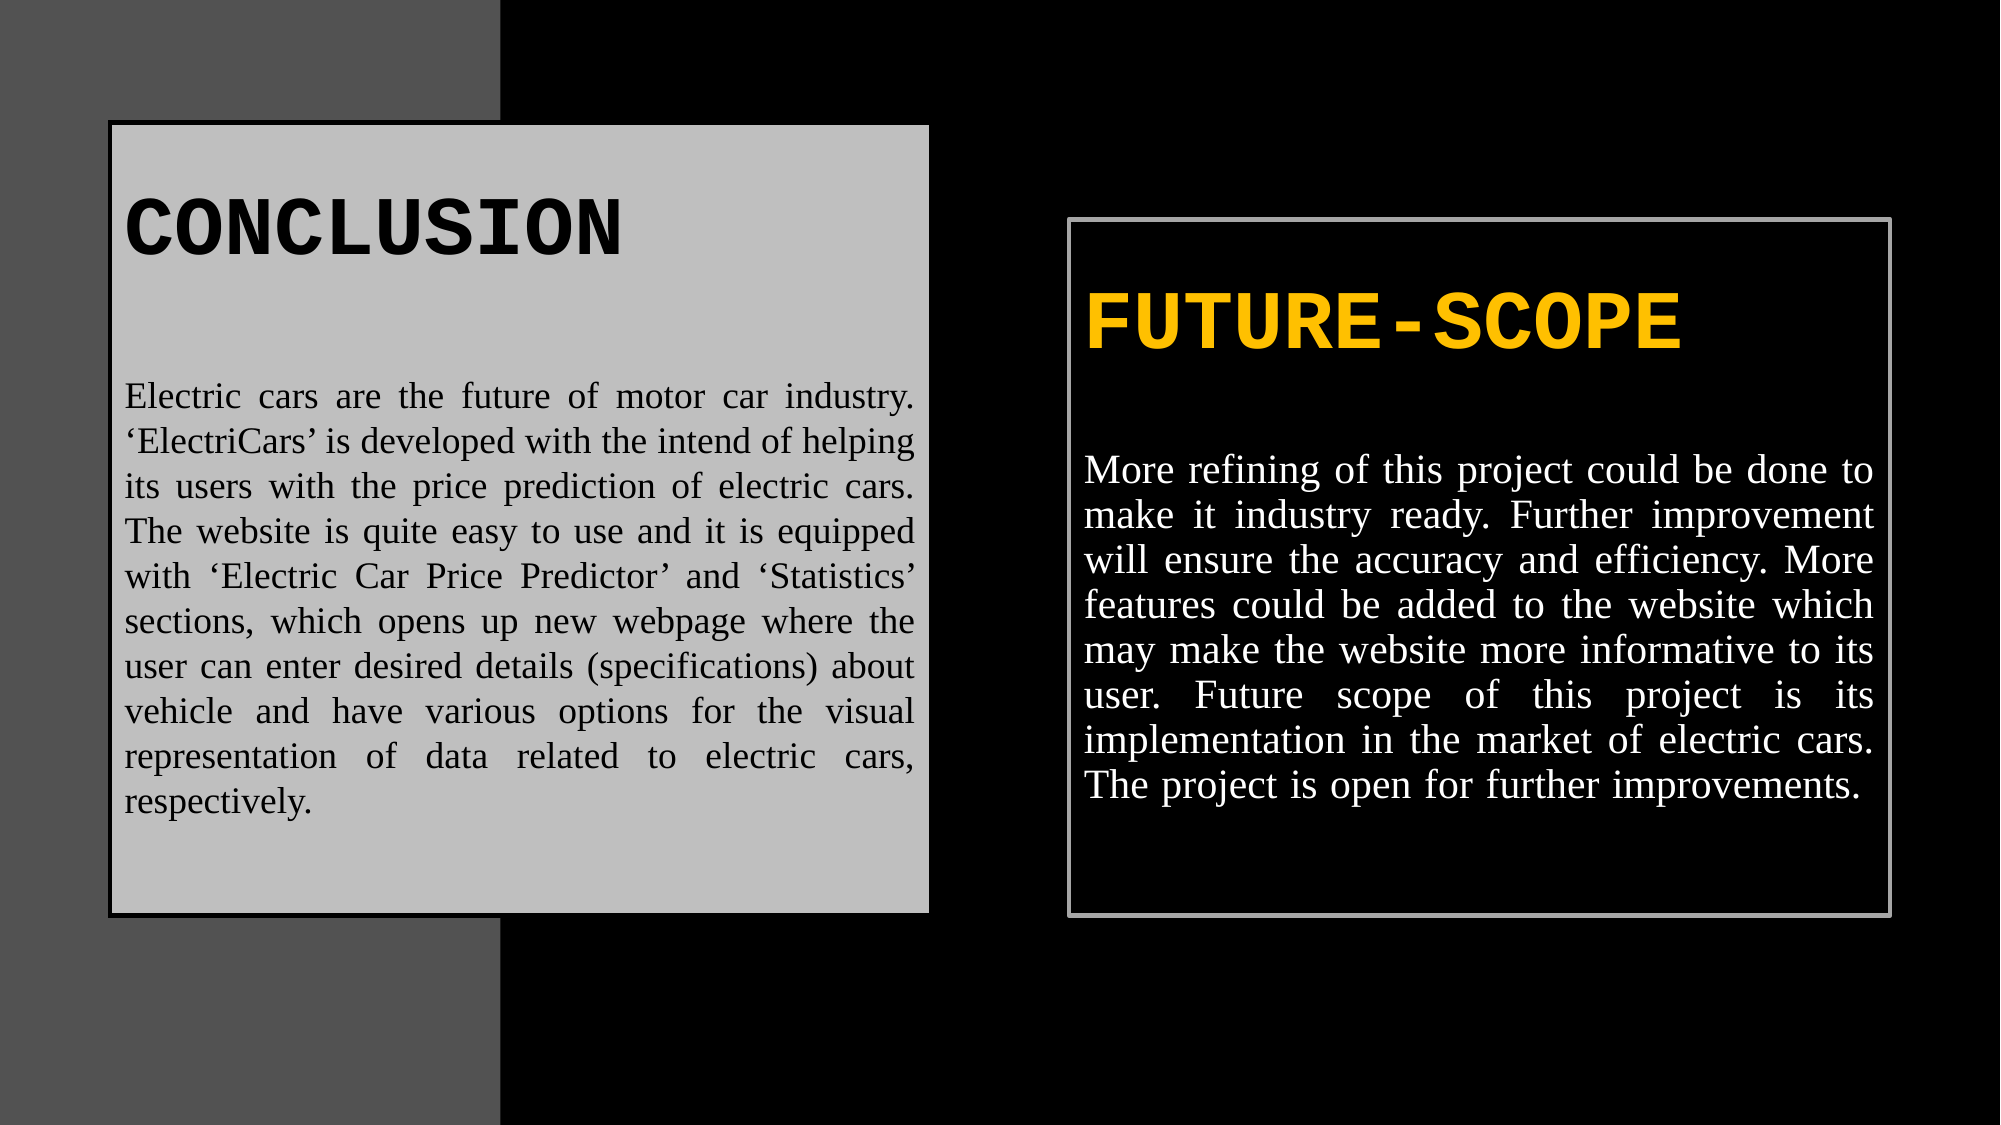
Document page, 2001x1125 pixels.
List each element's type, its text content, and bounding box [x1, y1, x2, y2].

text_box [137, 234, 862, 340]
title FUTURE-SCOPE More refining of this project could be done to make it industry ready. Further improvement will ensure the accuracy and efficiency. More features could be added to the website which may make the website more informative to its user. Future scope of this project is its implementation in the market of electric cars. The project is open for further improvements. [1068, 219, 1890, 916]
text_box CONCLUSION Electric cars are the future of motor car industry. ‘ElectriCars’ is developed with the intend of helping its users with the price prediction of electric cars. The website is quite easy to use and it is equipped with ‘Electric Car Price Predictor’ and ‘Statistics’ sections, which opens up new webpage where the user can enter desired details (specifications) about vehicle and have various options for the visual representation of data related to electric cars, respectively. [109, 121, 932, 916]
